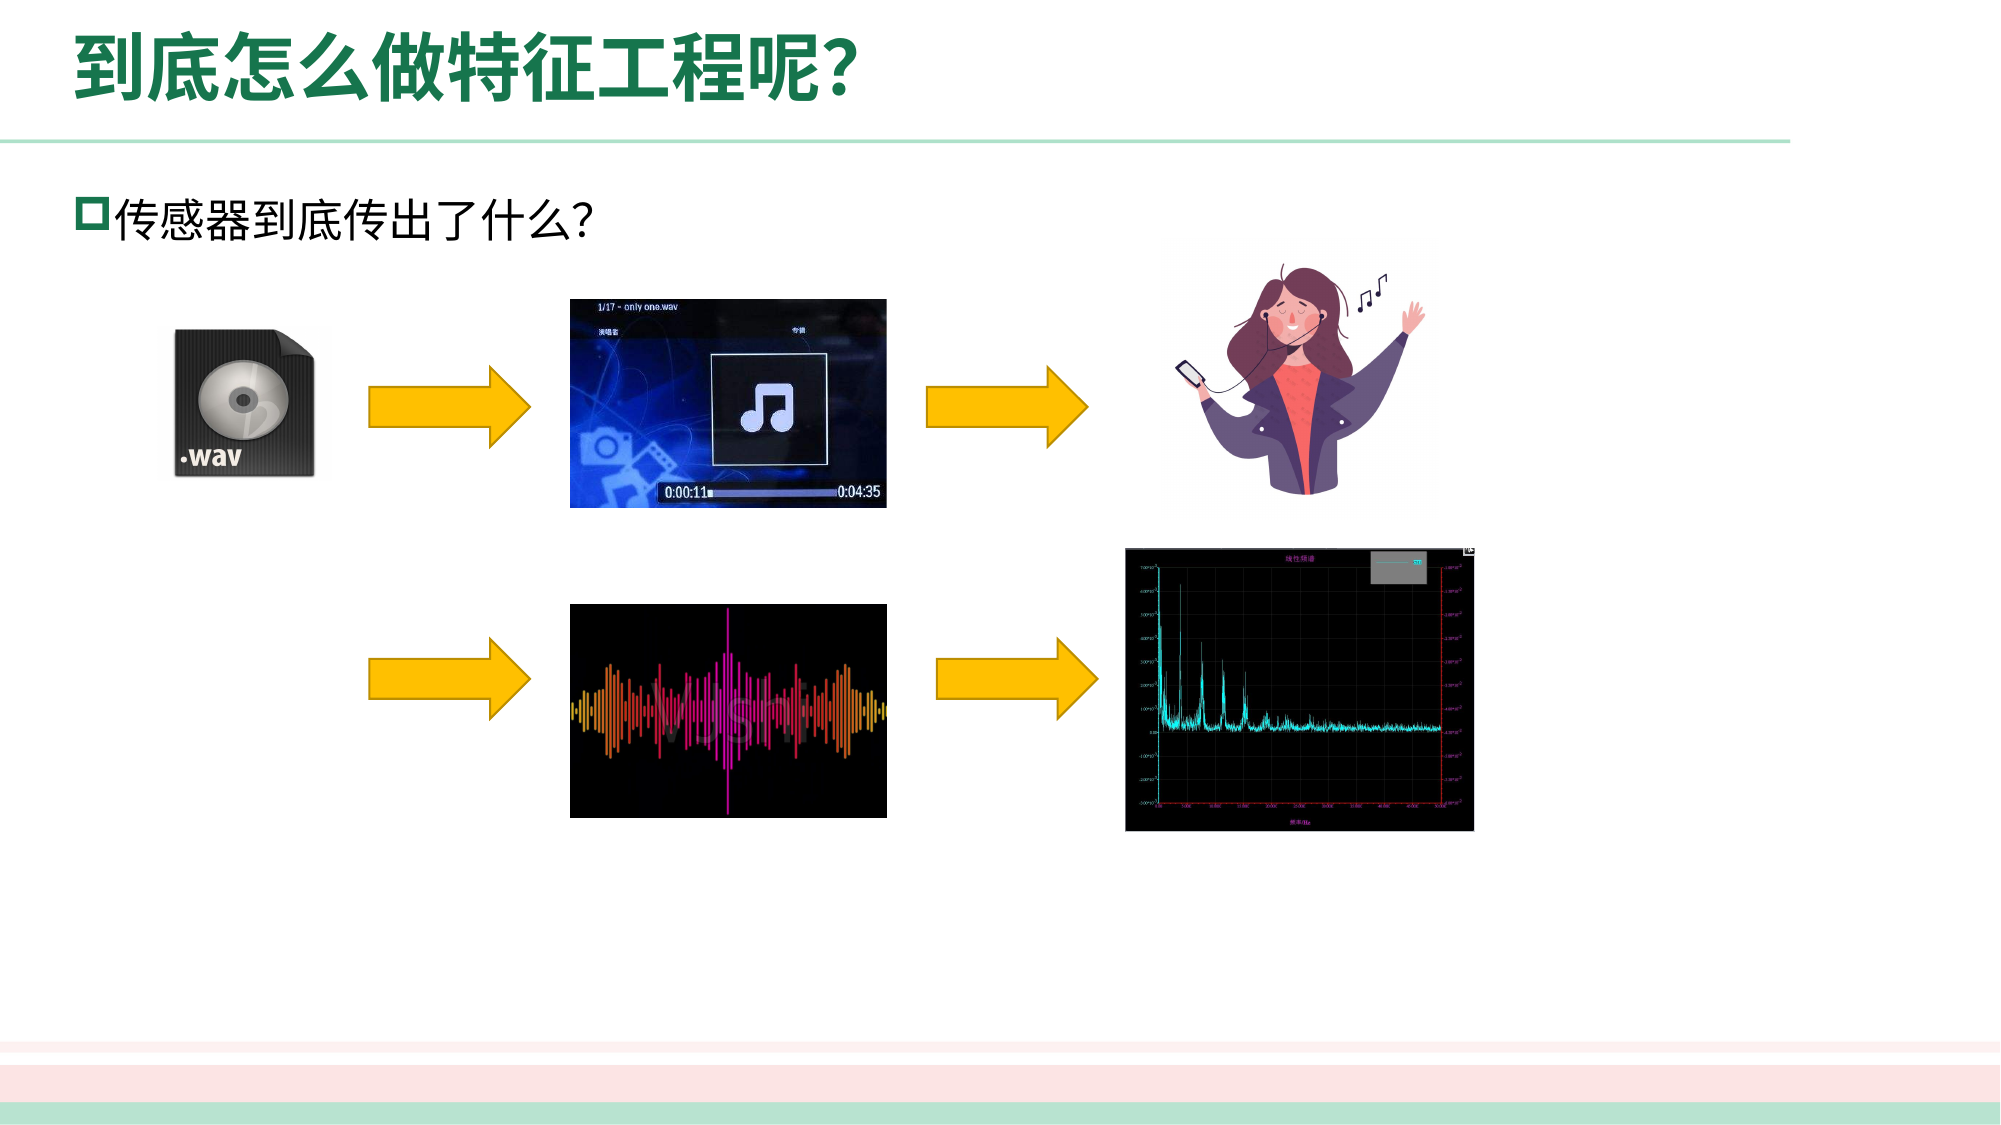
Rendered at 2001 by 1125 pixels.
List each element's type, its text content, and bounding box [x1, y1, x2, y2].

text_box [926, 238, 1439, 520]
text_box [369, 298, 887, 508]
title 到底怎么做特征工程呢？ [56, 7, 1782, 135]
list 传感器到底传出了什么？ [56, 189, 1942, 282]
picture [0, 0, 2001, 1125]
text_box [936, 548, 1475, 832]
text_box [369, 604, 887, 818]
